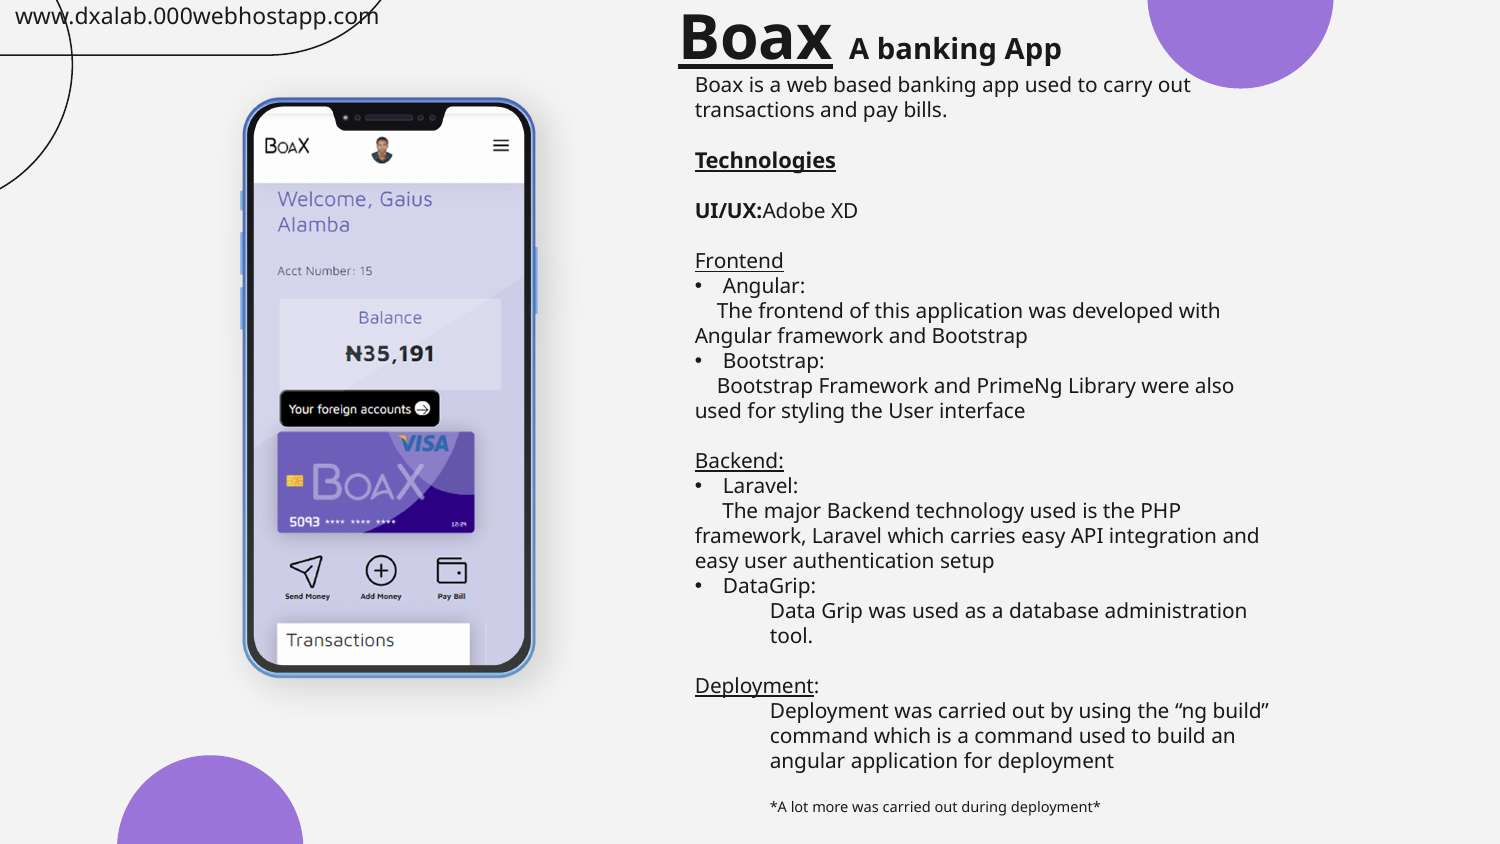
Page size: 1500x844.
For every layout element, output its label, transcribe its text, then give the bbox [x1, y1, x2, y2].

title Boax A banking App [663, 0, 1285, 87]
subtitle Boax is a web based banking app used to carry out transactions and pay bills. Technologies UI/UX:Adobe XD Frontend Angular: The frontend of this application was developed with Angular framework and Bootstrap Bootstrap: Bootstrap Framework and PrimeNg Library were also used for styling the User interface Backend: Laravel: The major Backend technology used is the PHP framework, Laravel which carries easy API integration and easy user authentication setup DataGrip: Data Grip was used as a database administration tool. Deployment: Deployment was carried out by using the “ng build” command which is a command used to build an angular application for deployment *A lot more was carried out during deployment* [679, 56, 1302, 761]
picture [214, 69, 583, 721]
text_box www.dxalab.000webhostapp.com [0, 0, 442, 44]
